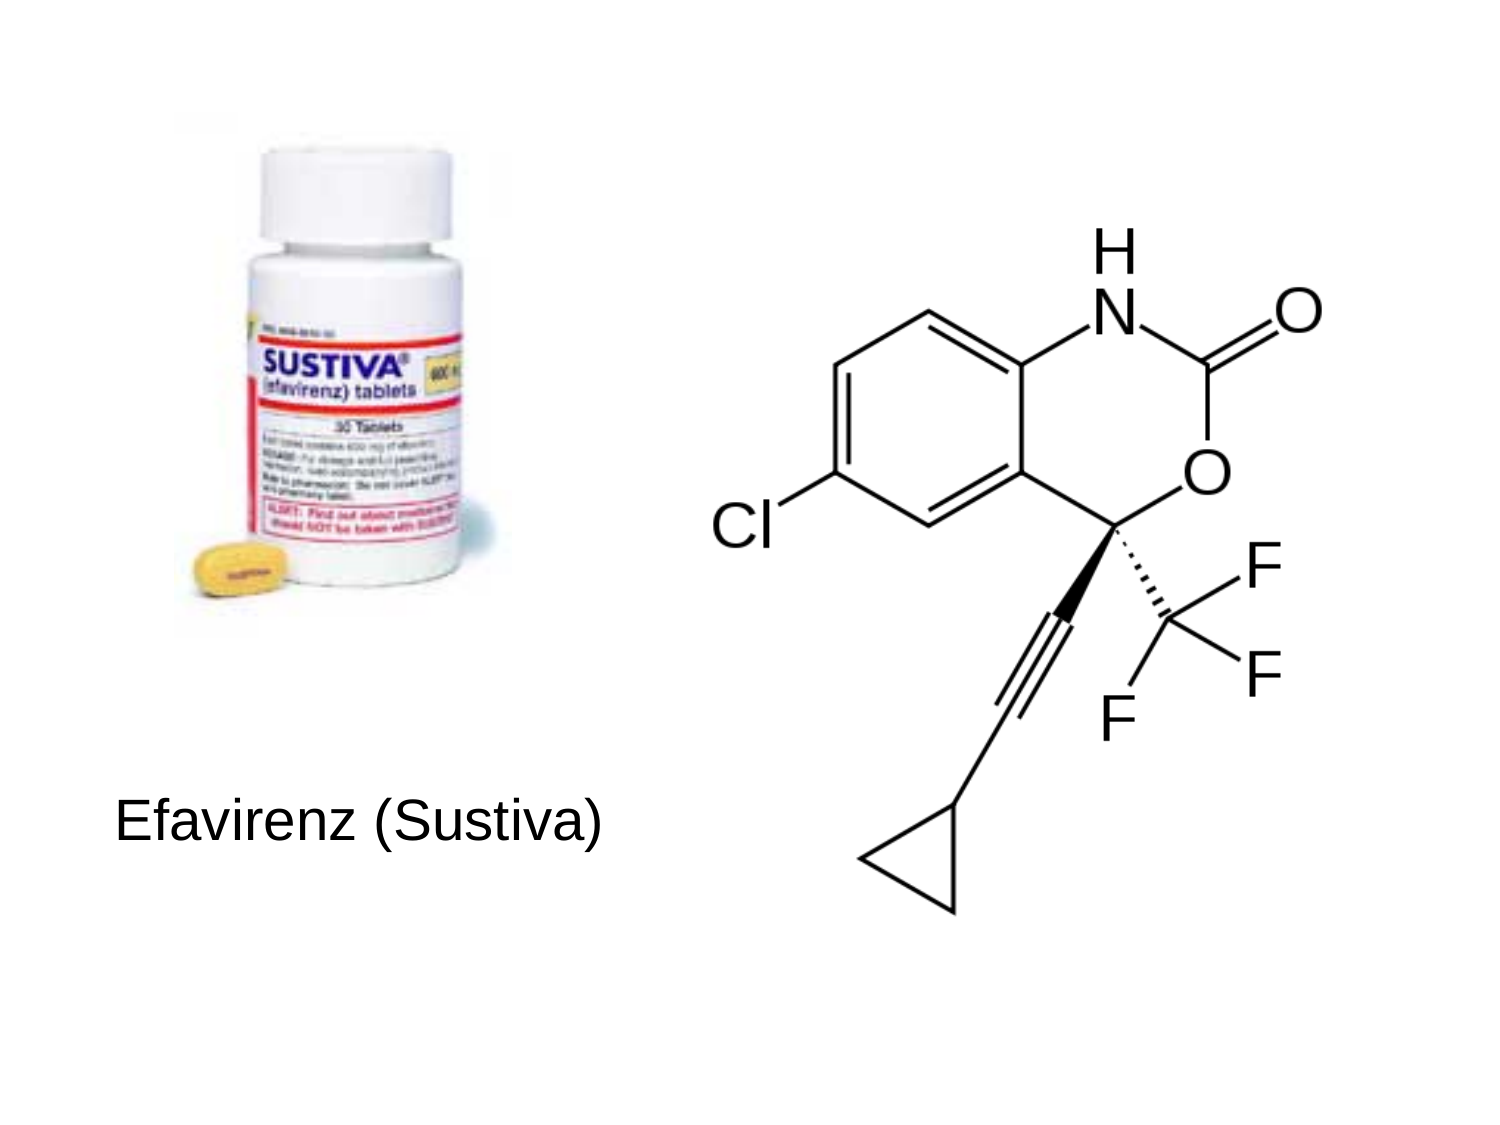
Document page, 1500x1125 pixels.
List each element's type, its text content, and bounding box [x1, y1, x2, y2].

text_box Efavirenz (Sustiva) [99, 774, 682, 860]
picture [687, 199, 1350, 943]
picture [174, 112, 512, 638]
